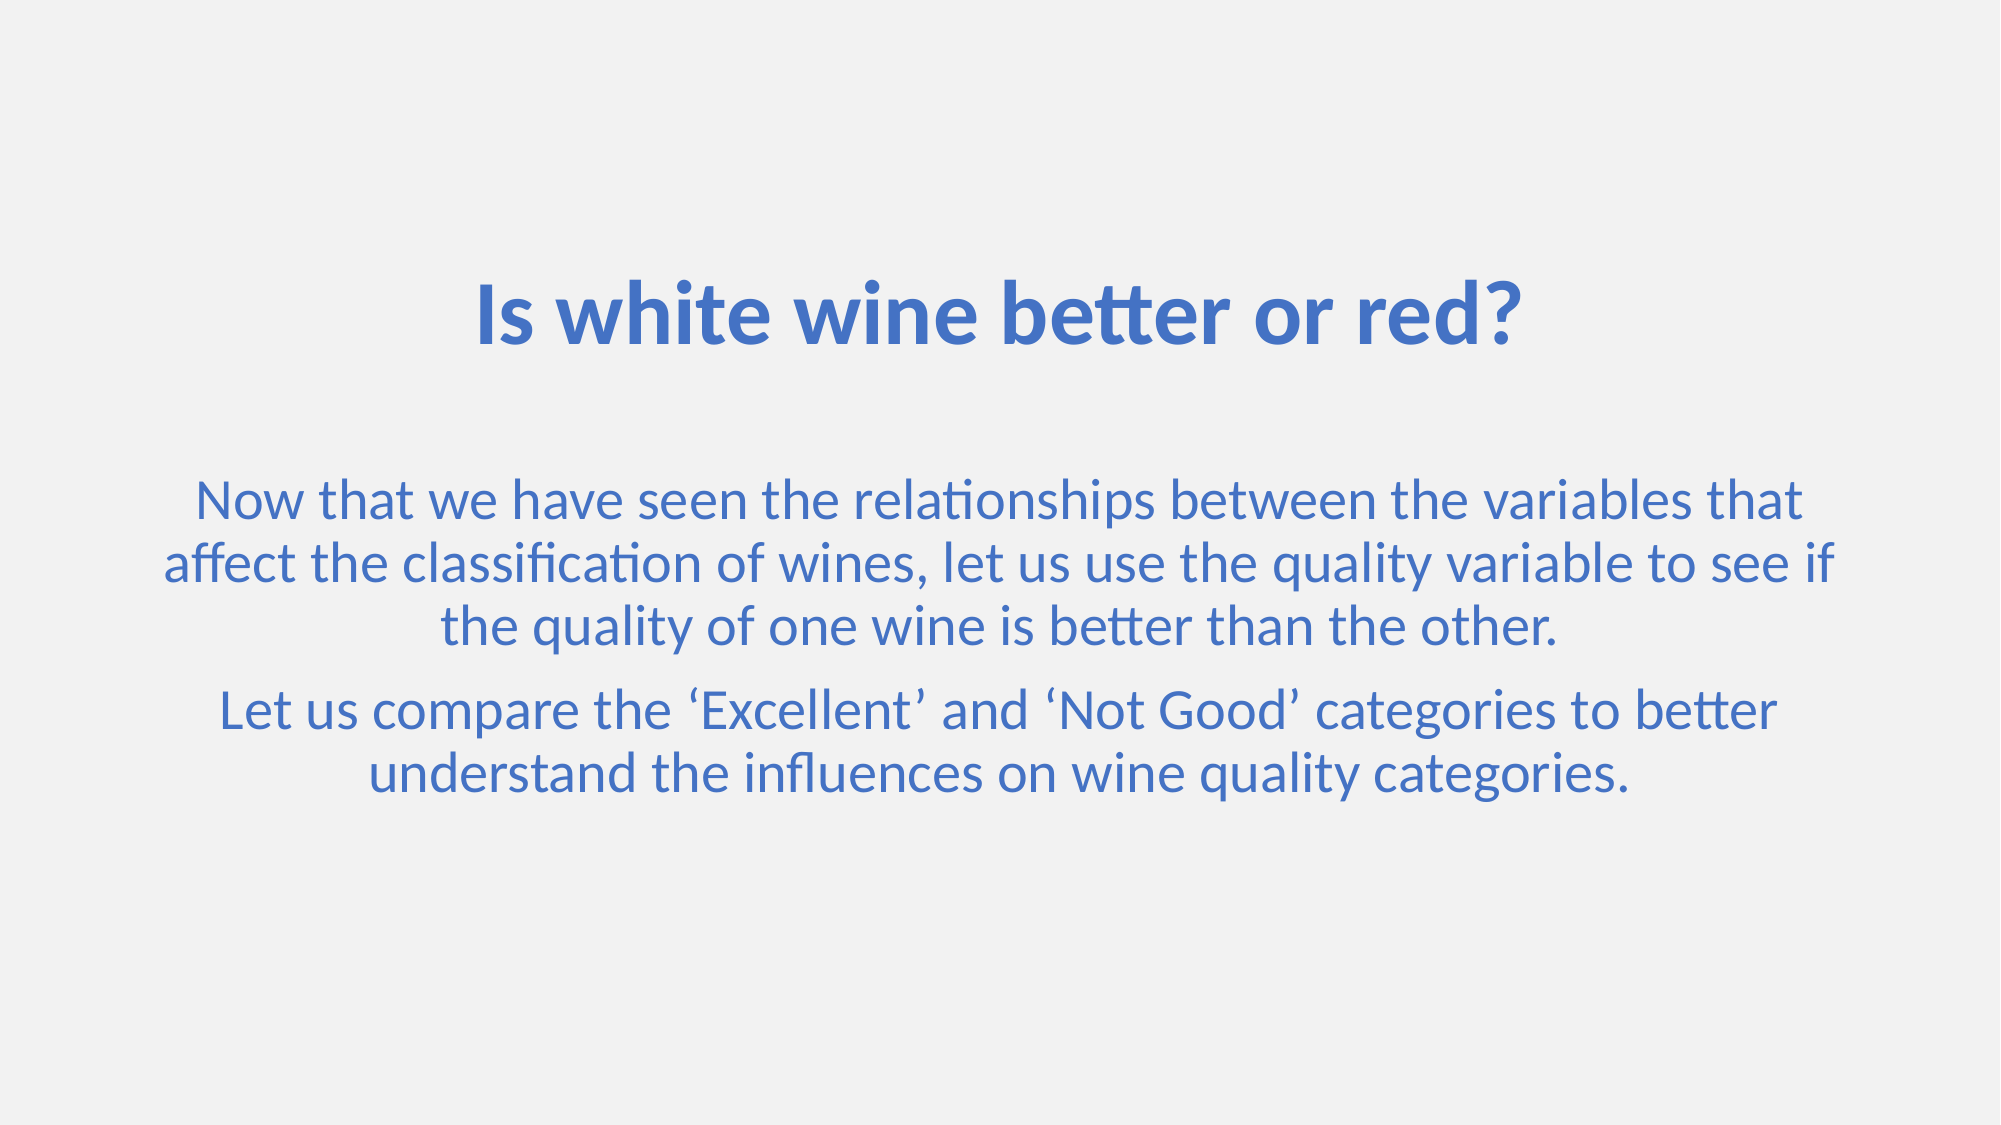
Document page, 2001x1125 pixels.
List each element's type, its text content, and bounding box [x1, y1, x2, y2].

list Is white wine better or red? Now that we have seen the relationships between the variables that affect the classification of wines, let us use the quality variable to see if the quality of one wine is better than the other. Let us compare the ‘Excellent’ and ‘Not Good’ categories to better understand the influences on wine quality categories. [137, 83, 1863, 1014]
